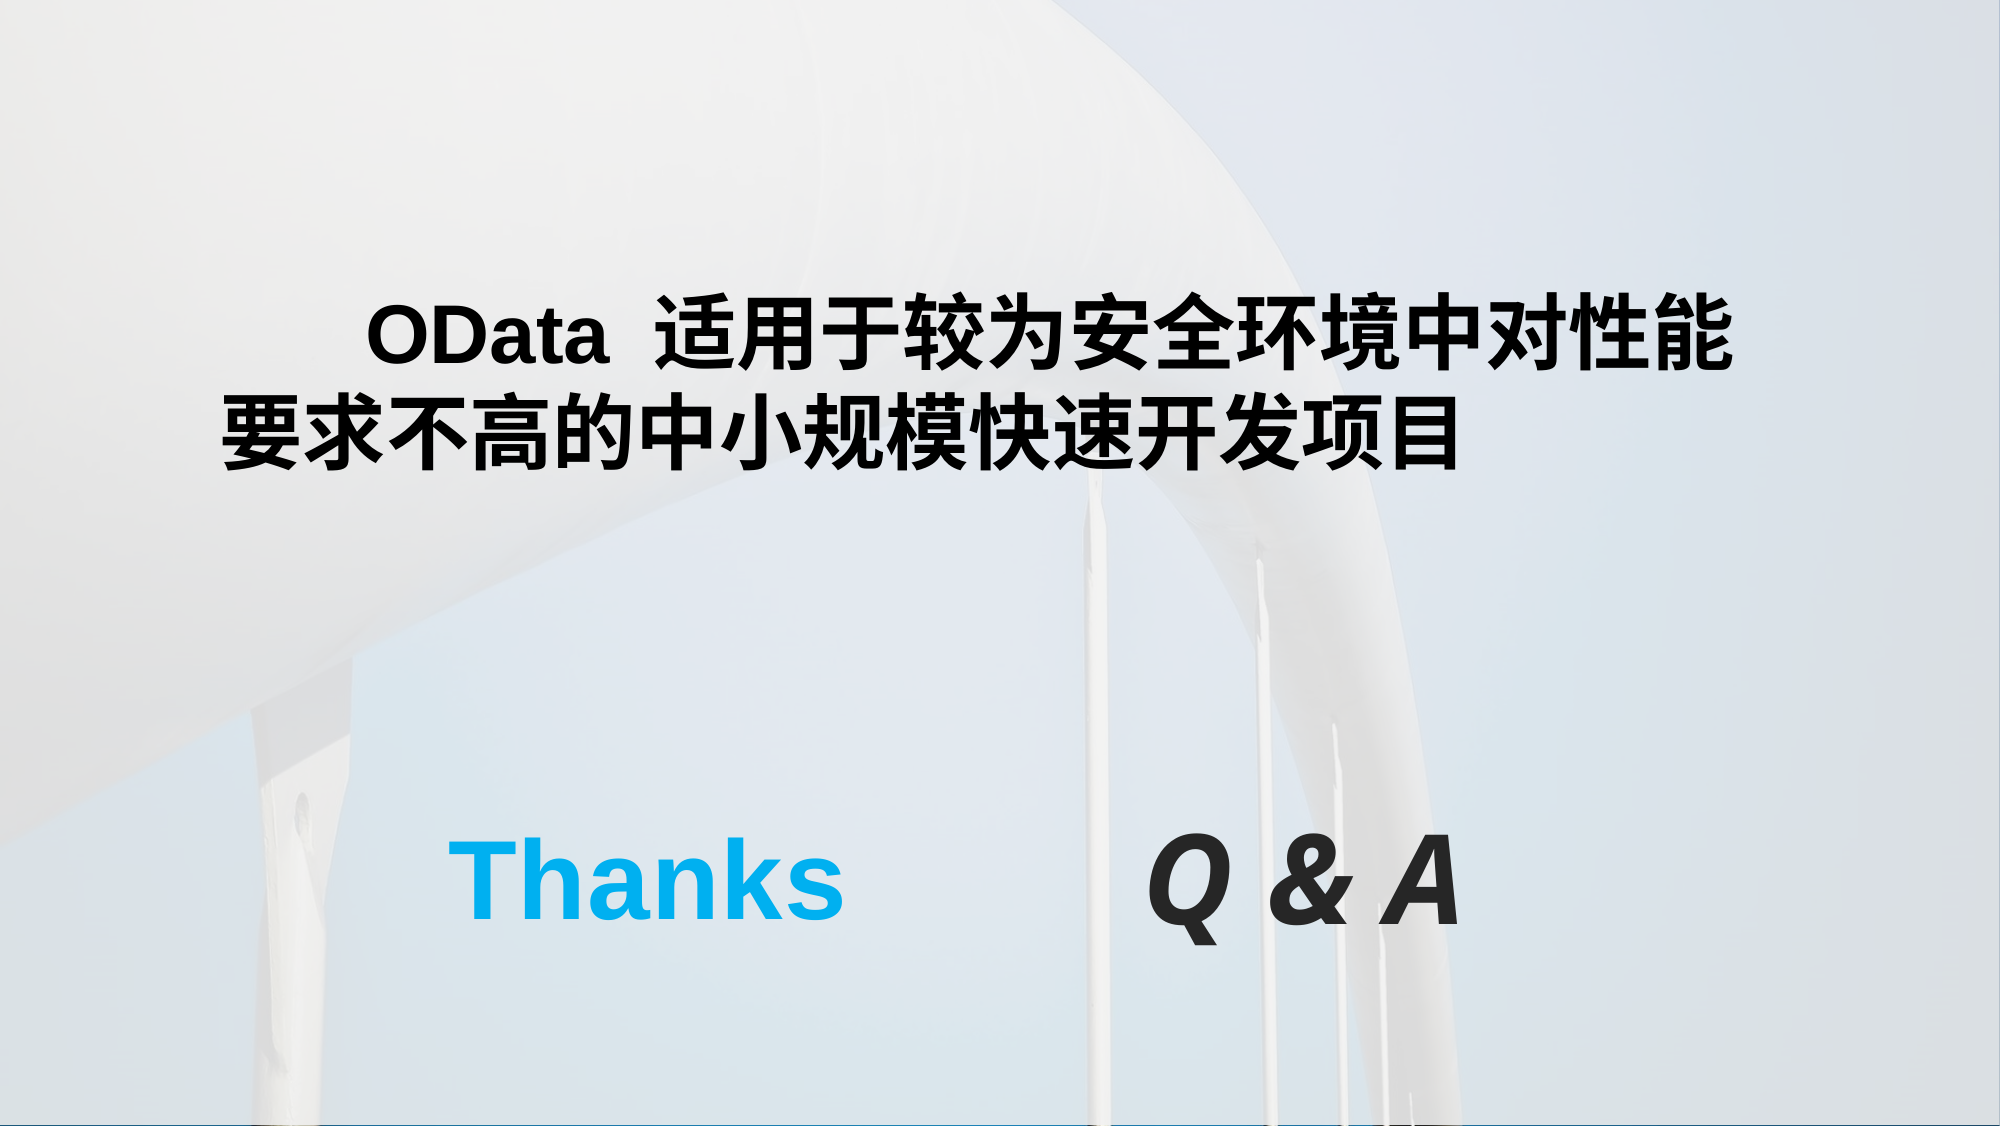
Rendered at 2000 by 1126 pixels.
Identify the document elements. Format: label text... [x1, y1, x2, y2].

text_box Thanks [339, 799, 956, 950]
text_box Q & A [1127, 792, 1481, 958]
text_box OData 适用于较为安全环境中对性能要求不高的中小规模快速开发项目 [204, 272, 1762, 488]
